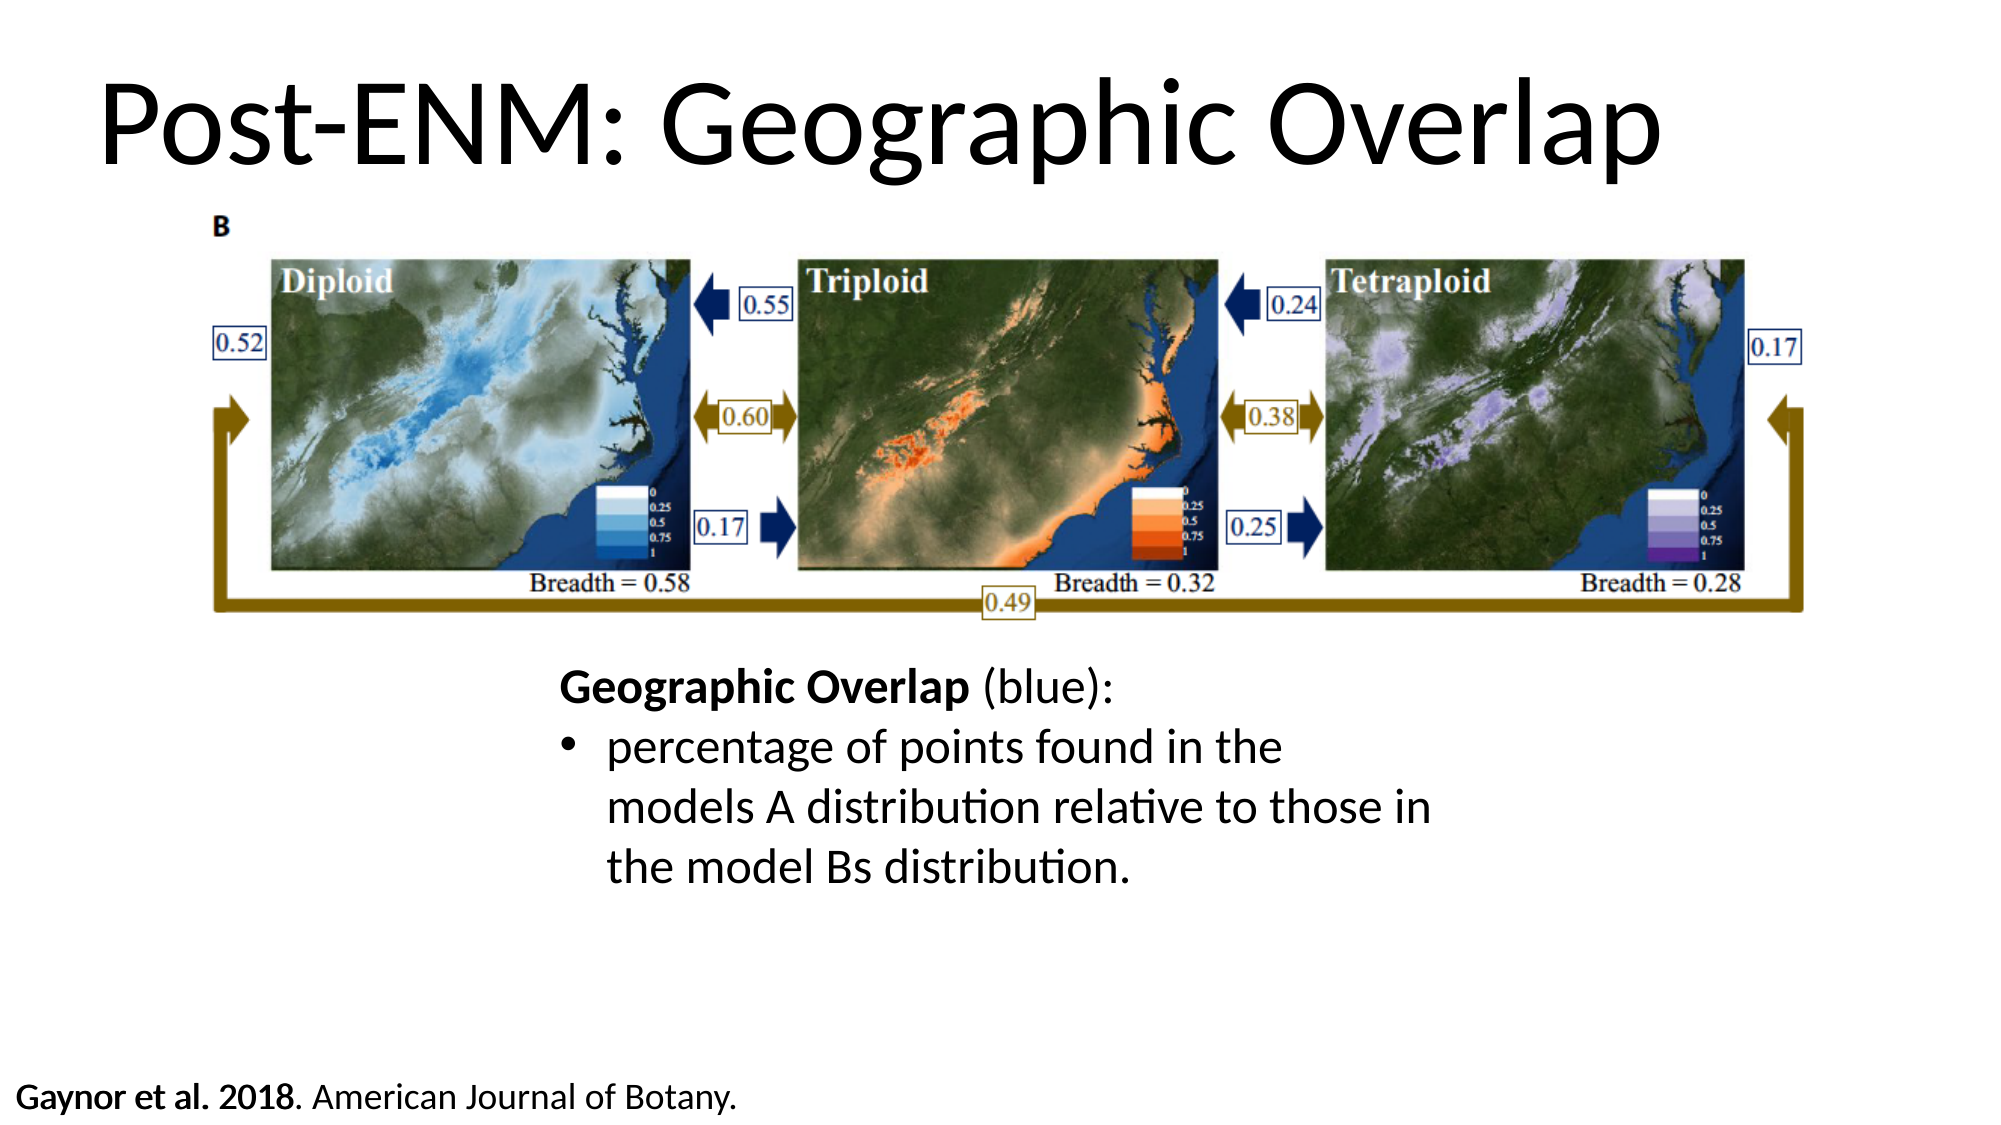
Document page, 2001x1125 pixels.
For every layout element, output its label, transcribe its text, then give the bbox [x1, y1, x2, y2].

text_box Post-ENM: Geographic Overlap [82, 32, 1681, 198]
text_box Geographic Overlap (blue): percentage of points found in the models A distribution relative to those in the model Bs distribution. [544, 645, 1456, 1021]
picture [157, 196, 1843, 631]
text_box Gaynor et al. 2018. American Journal of Botany. [0, 1064, 754, 1125]
